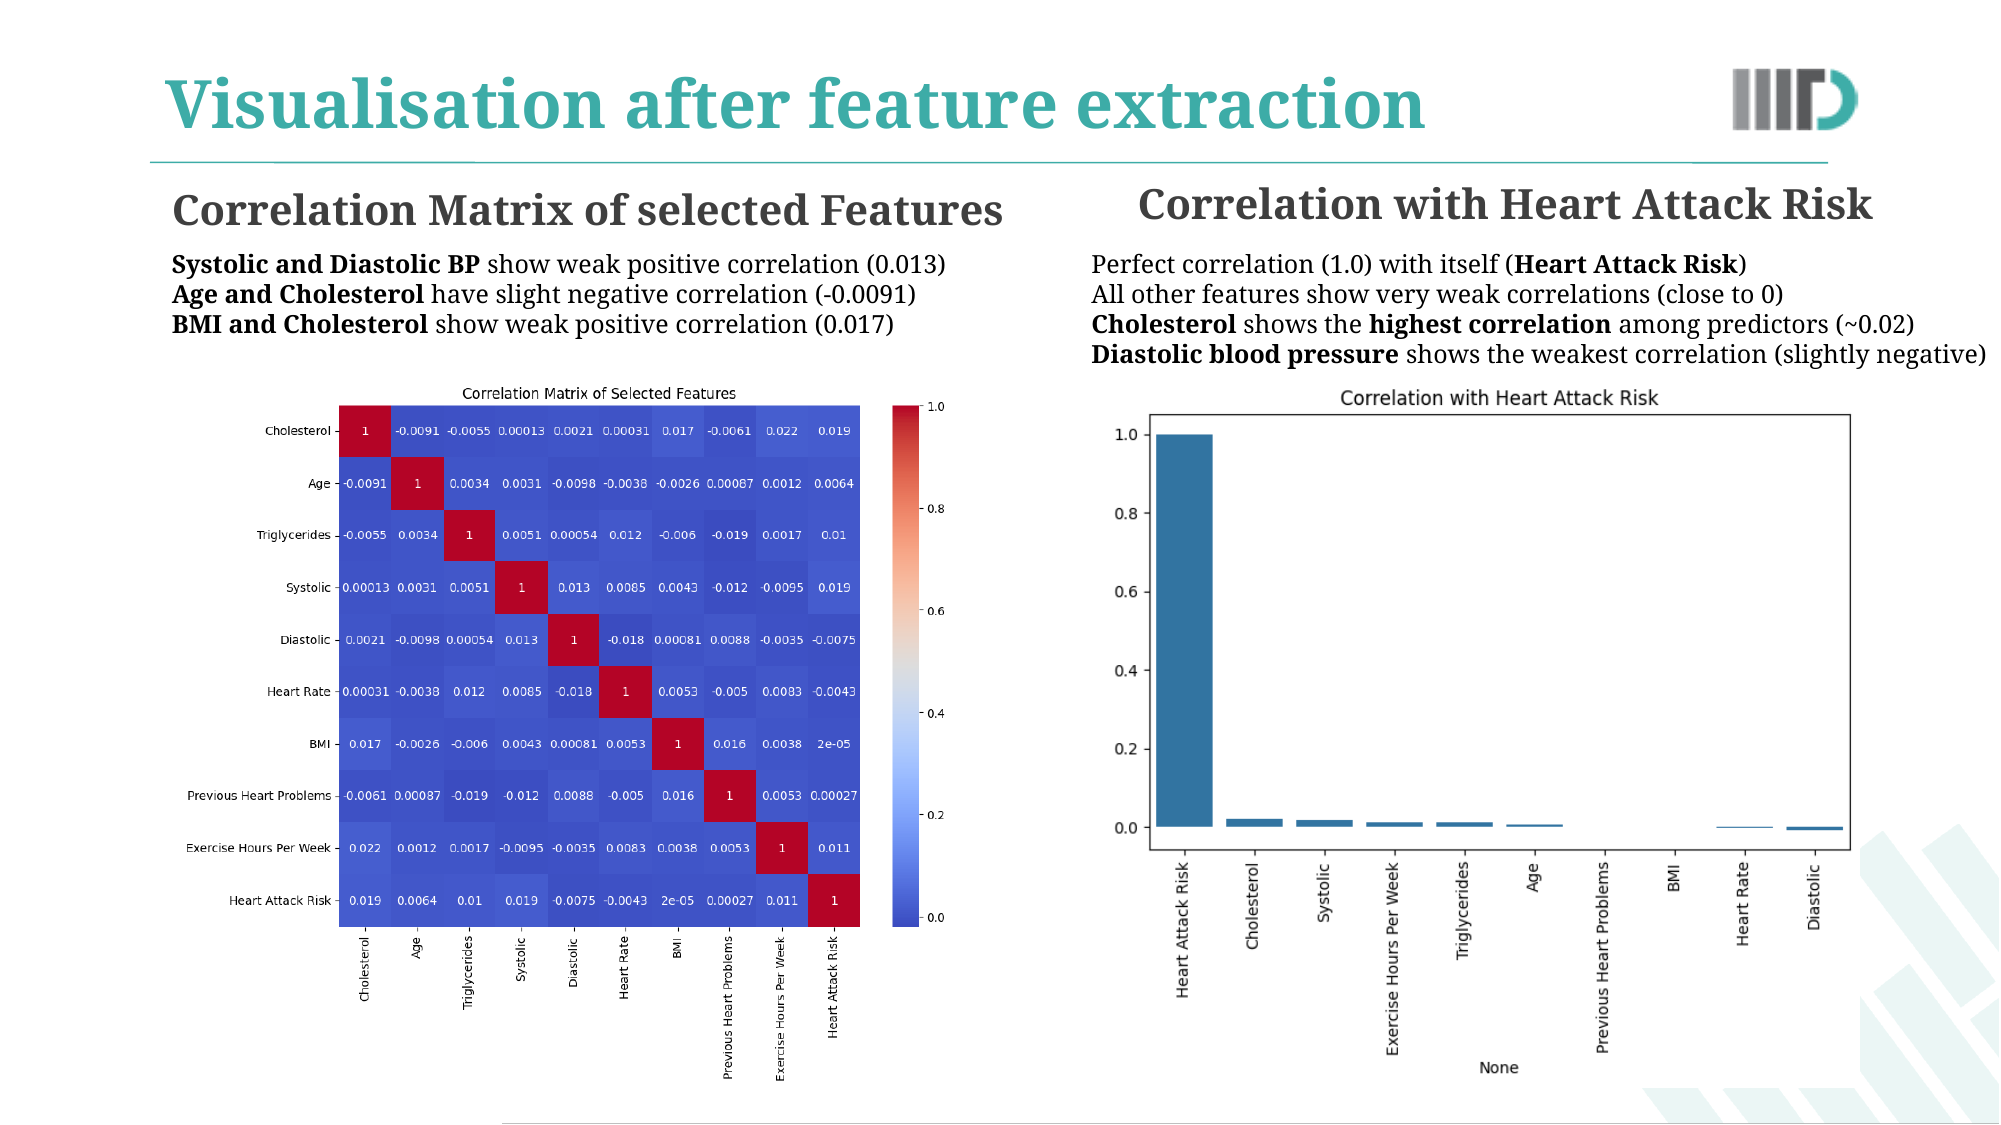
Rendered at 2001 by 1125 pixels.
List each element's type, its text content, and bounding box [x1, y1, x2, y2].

picture [500, 0, 2000, 233]
text_box Systolic and Diastolic BP show weak positive correlation (0.013) Age and Cholesterol have slight negative correlation (-0.0091) BMI and Cholesterol show weak positive correlation (0.017) [156, 233, 1076, 354]
picture [500, 164, 1122, 233]
list Correlation Matrix of selected Features [156, 176, 1045, 233]
picture [177, 354, 2000, 1125]
text_box Correlation with Heart Attack Risk [1122, 162, 1934, 233]
title Visualisation after feature extraction [150, 52, 1648, 163]
text_box Perfect correlation (1.0) with itself (Heart Attack Risk) All other features show very weak correlations (close to 0) Cholesterol shows the highest correlation among predictors (~0.02) Diastolic blood pressure shows the weakest correlation (slightly negative) [1076, 233, 2000, 384]
